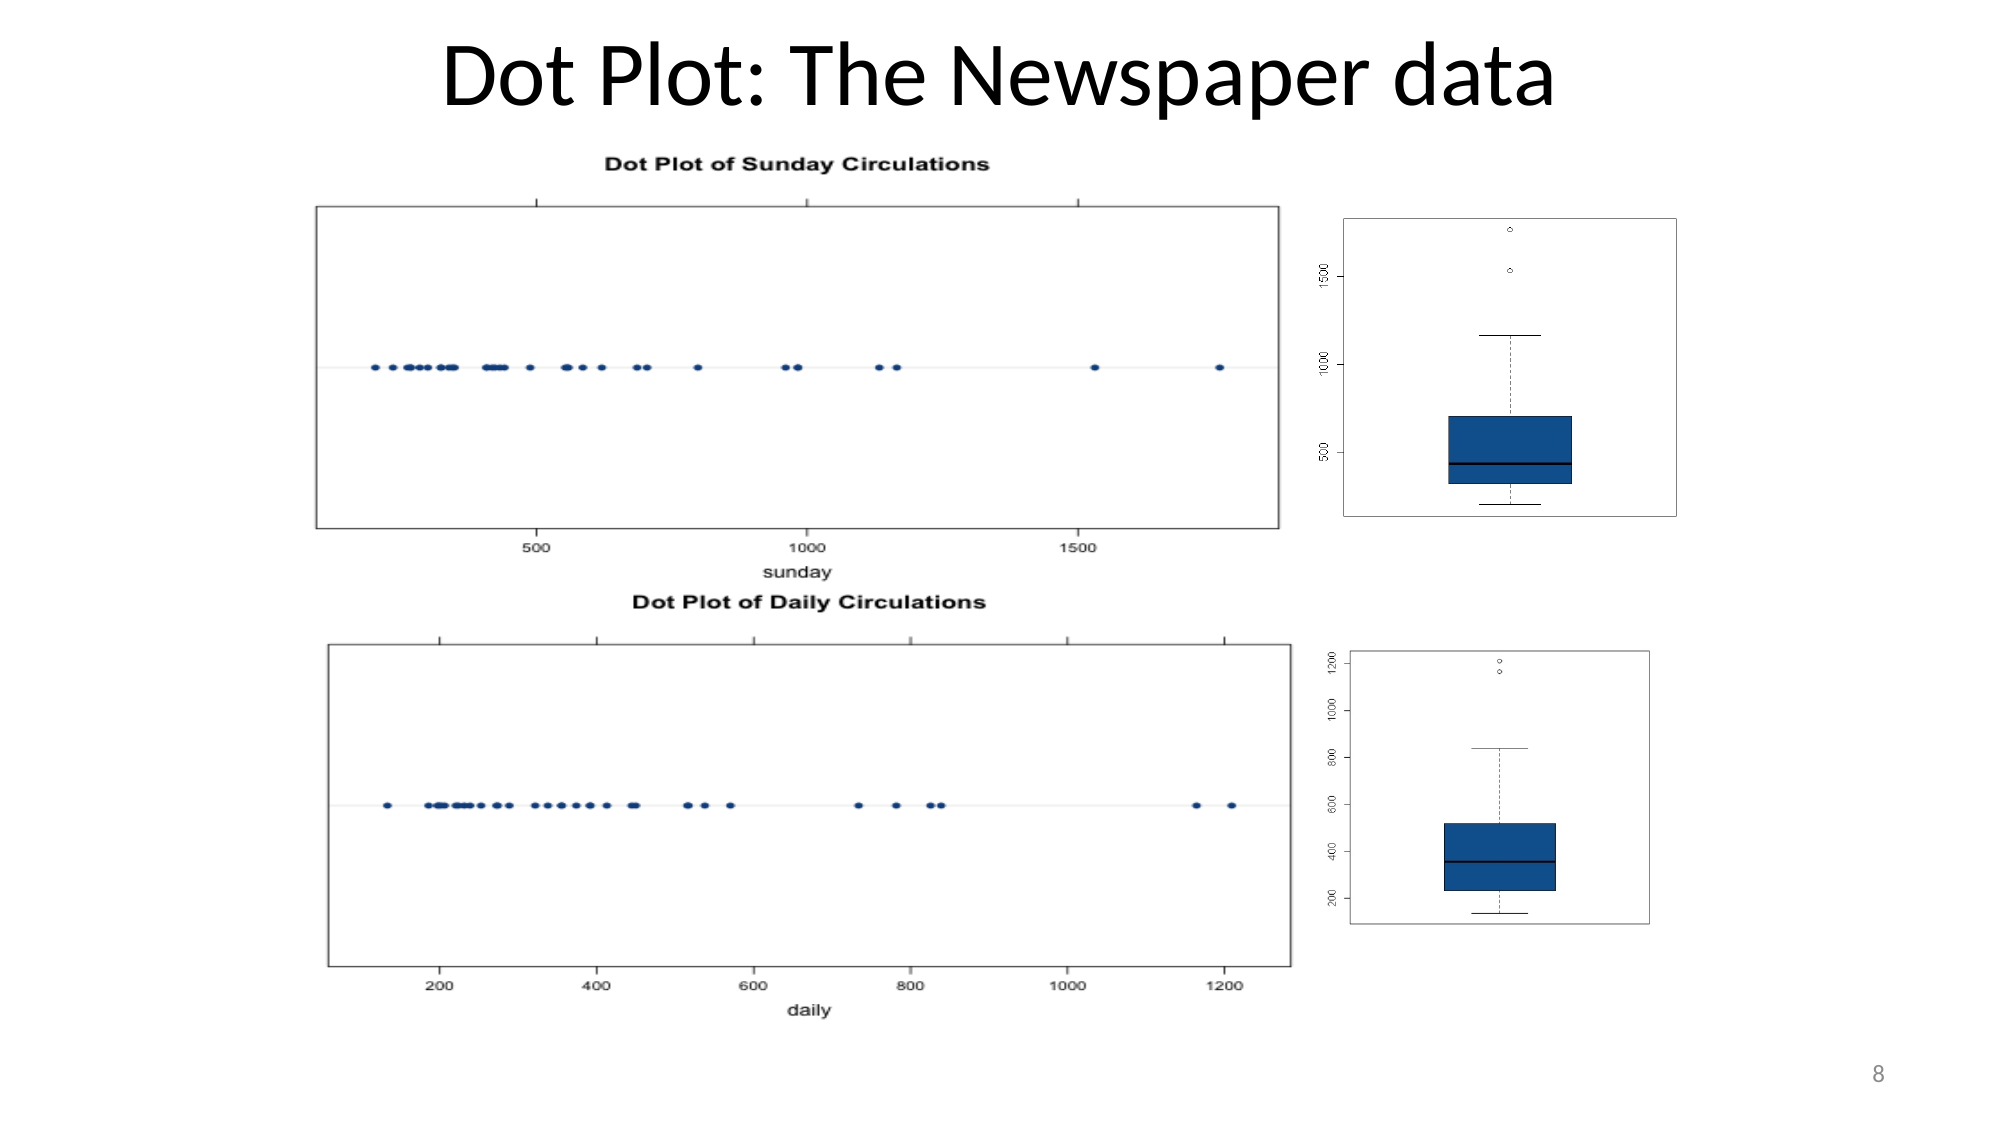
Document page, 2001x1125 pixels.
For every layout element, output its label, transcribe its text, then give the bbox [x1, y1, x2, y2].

title Dot Plot: The Newspaper data [275, 0, 1725, 138]
picture [274, 149, 1705, 1031]
slide_number 8 [1433, 1042, 1900, 1103]
